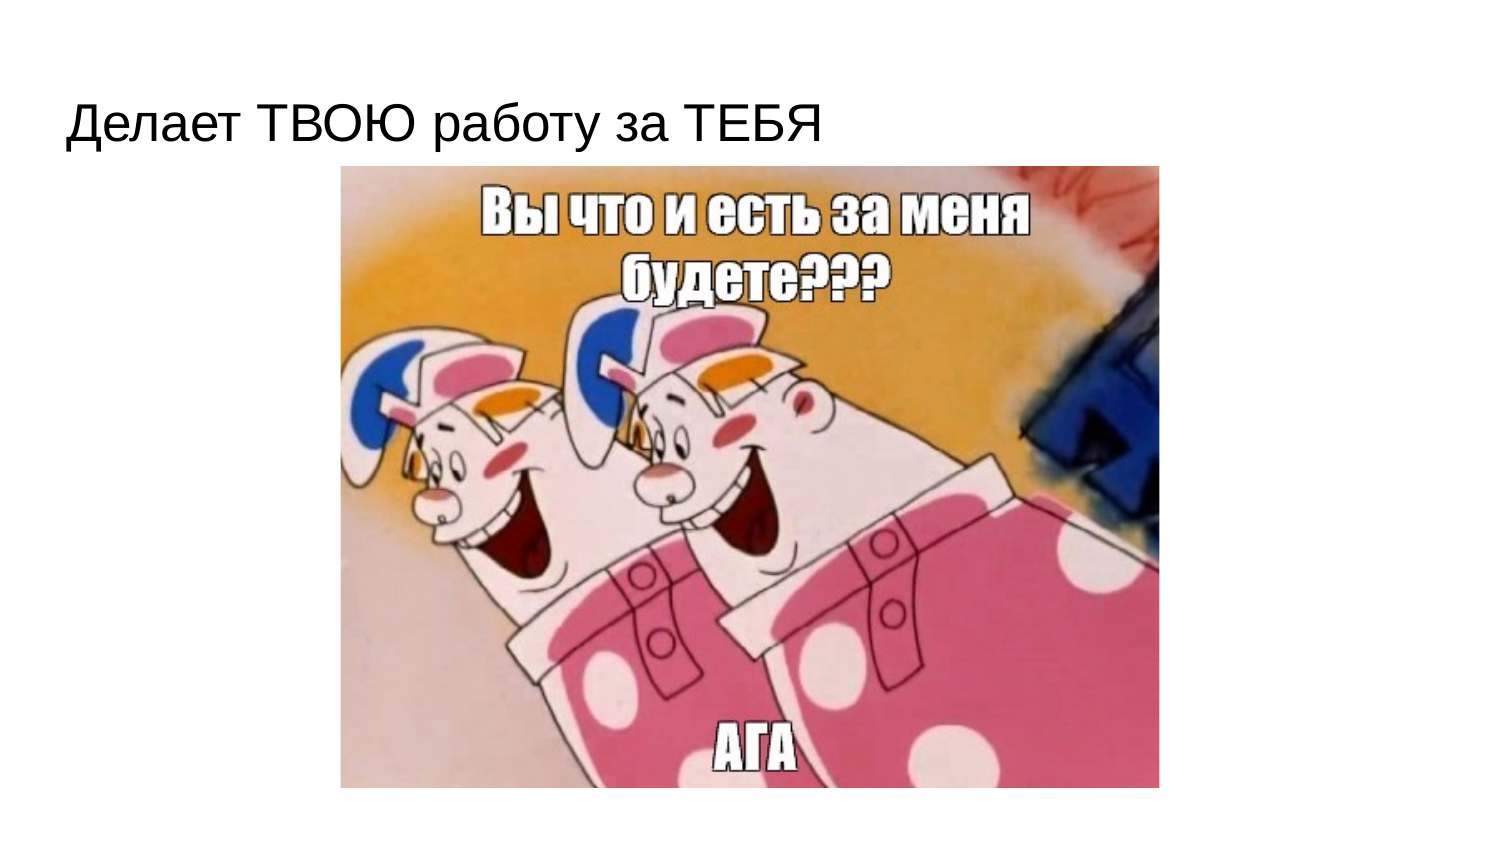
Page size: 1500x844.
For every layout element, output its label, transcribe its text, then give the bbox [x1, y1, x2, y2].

picture [340, 166, 1160, 789]
title Делает ТВОЮ работу за ТЕБЯ [51, 72, 1449, 167]
